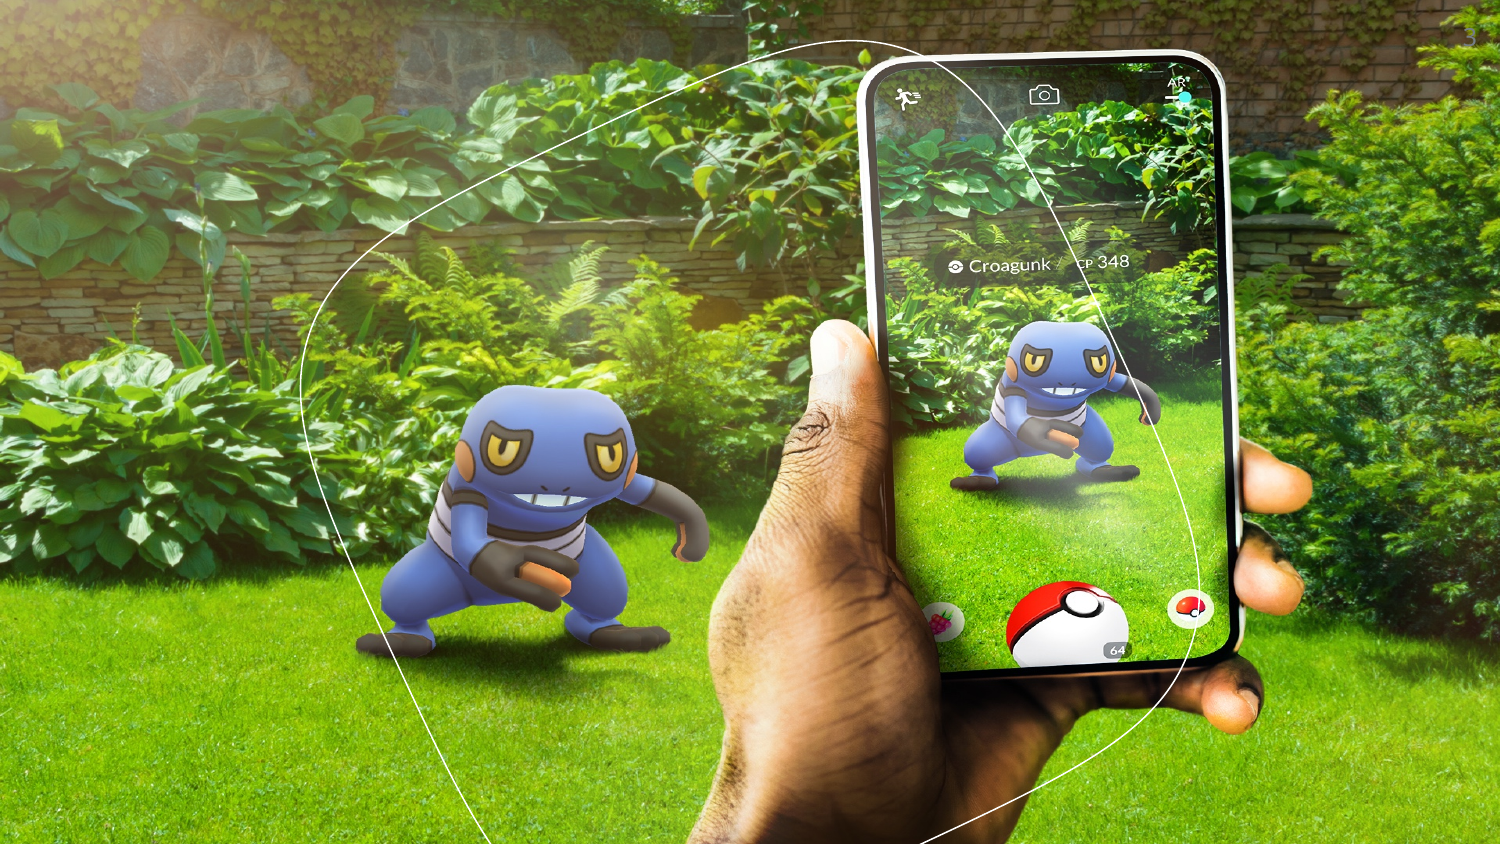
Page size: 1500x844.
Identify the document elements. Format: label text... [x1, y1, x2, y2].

slide_number 3 [1387, 21, 1478, 86]
picture [0, 0, 1500, 844]
picture [302, 42, 1198, 844]
